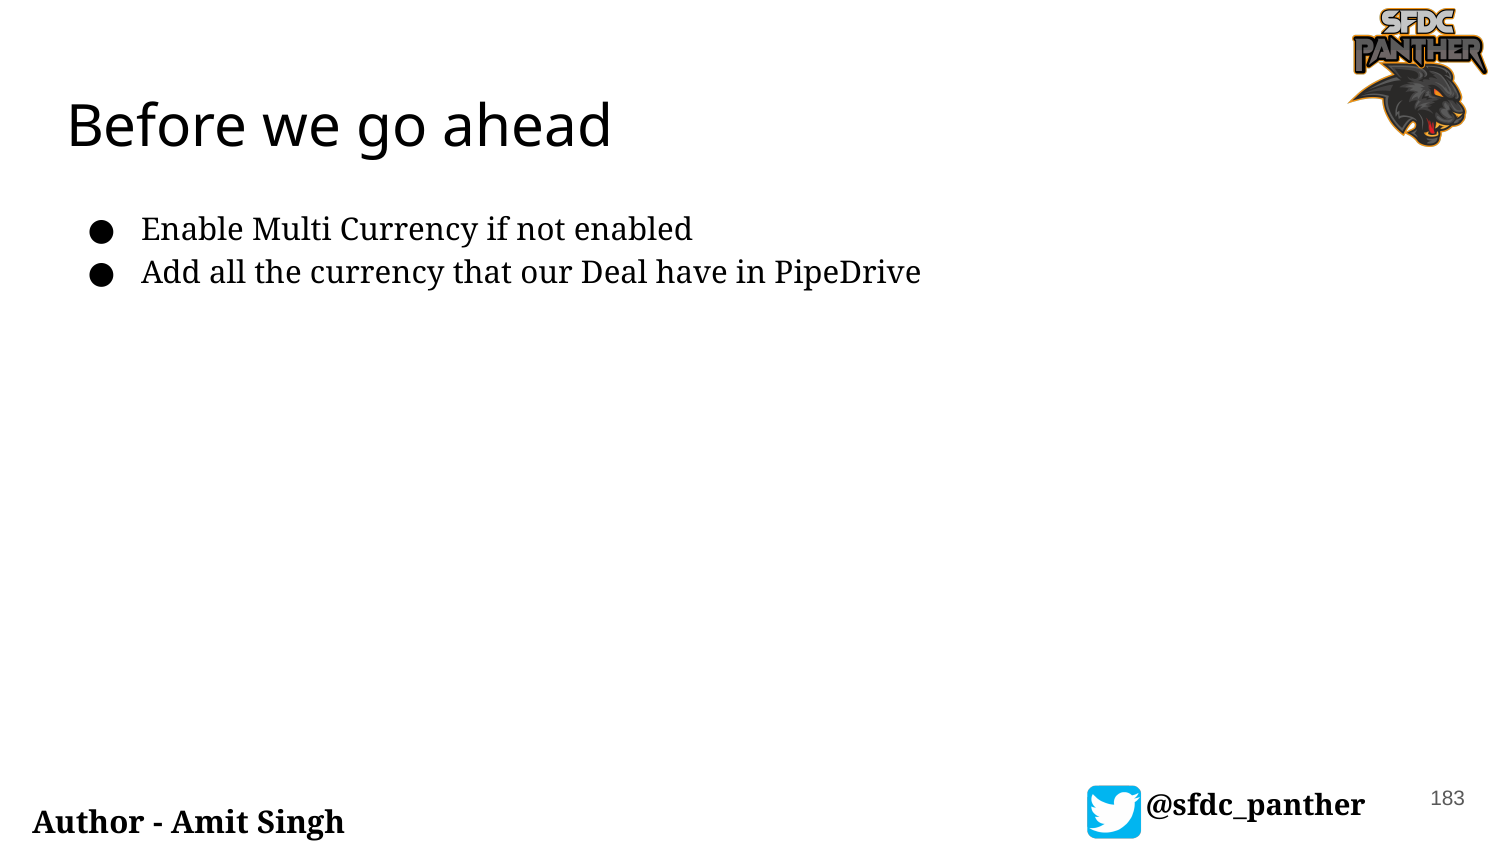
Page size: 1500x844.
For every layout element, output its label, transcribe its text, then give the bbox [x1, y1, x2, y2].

picture [1085, 784, 1144, 842]
title Before we go ahead [51, 72, 1449, 167]
list Enable Multi Currency if not enabled Add all the currency that our Deal have in PipeDrive [51, 189, 1449, 750]
slide_number 183 [1389, 764, 1480, 830]
picture [1347, 8, 1488, 147]
